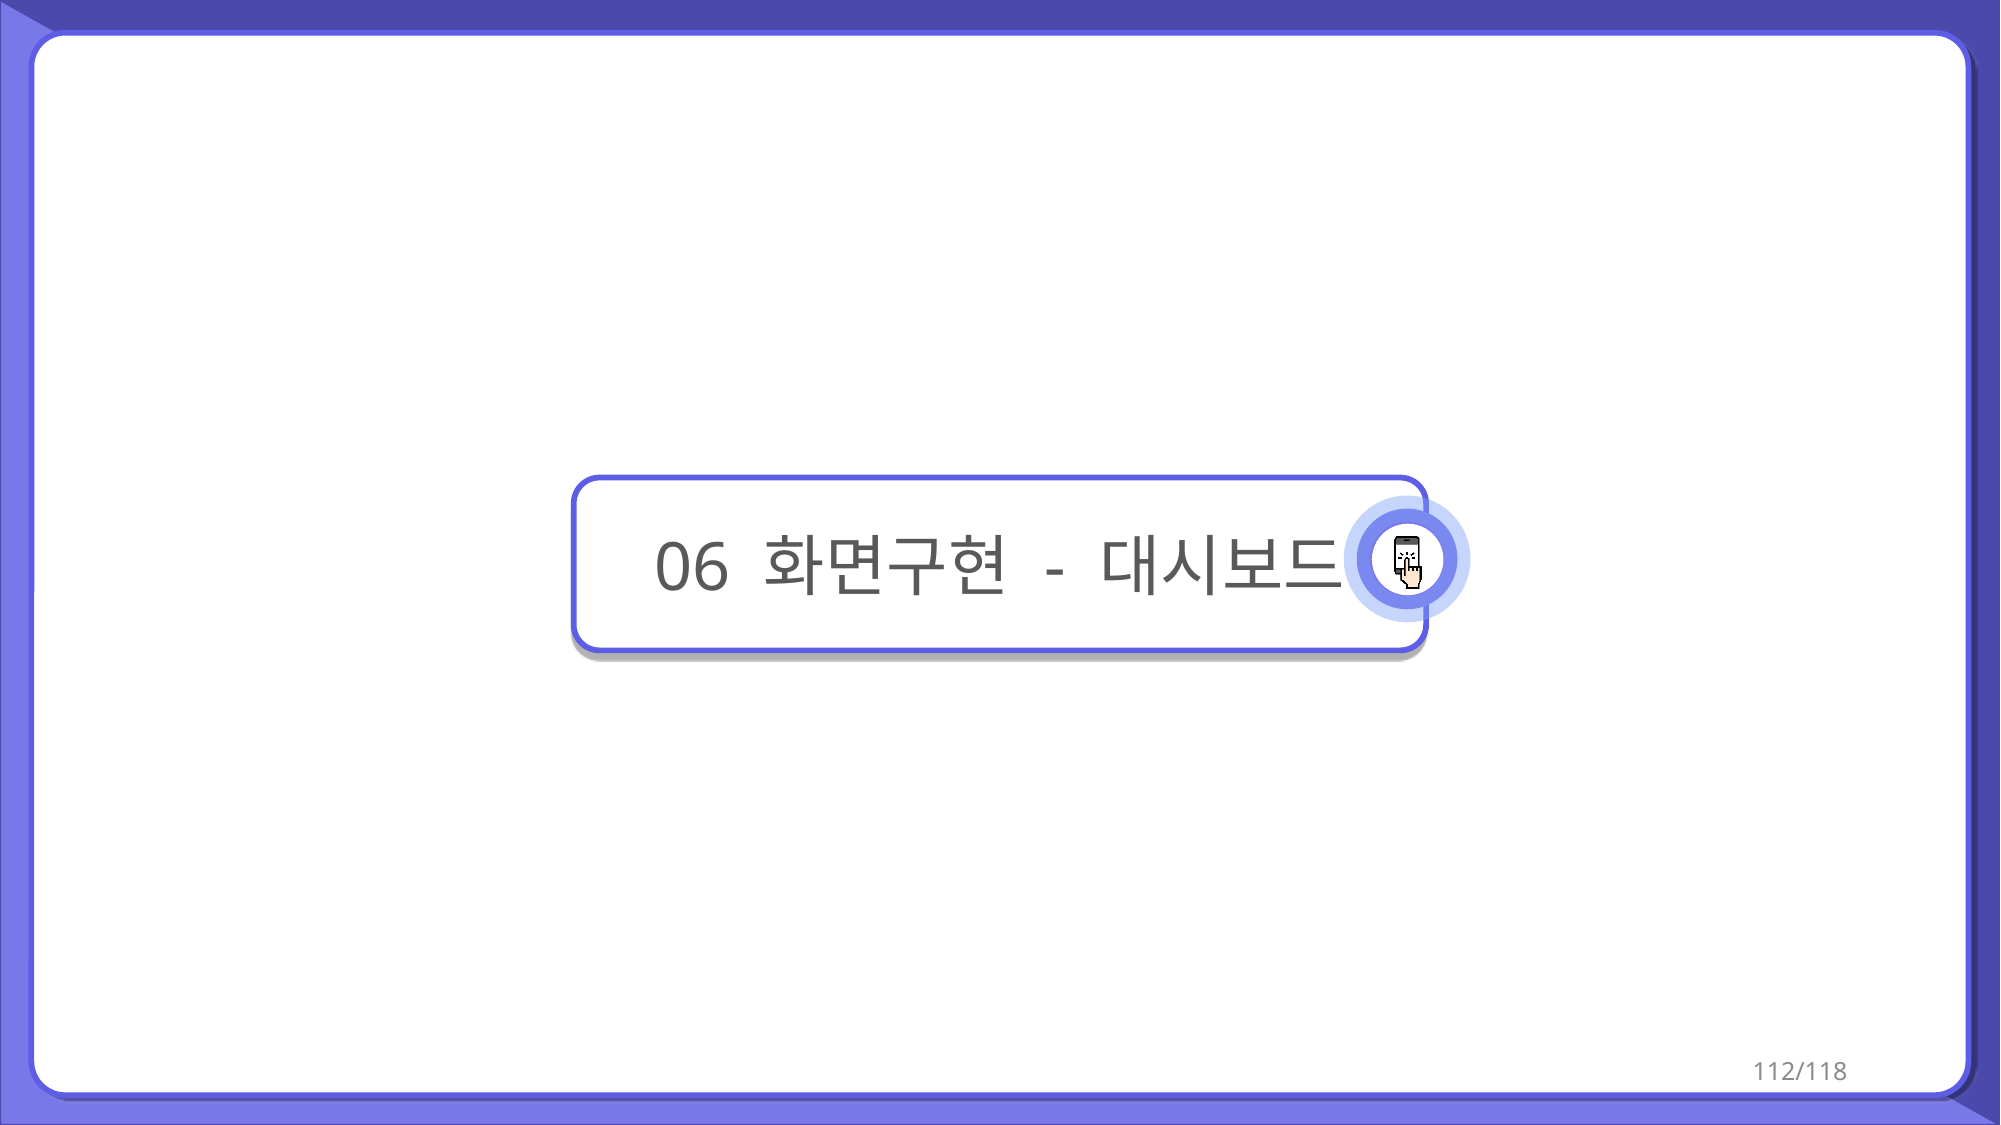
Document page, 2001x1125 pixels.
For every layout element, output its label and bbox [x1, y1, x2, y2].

text_box [0, 0, 2000, 1125]
text_box [1371, 523, 1444, 596]
